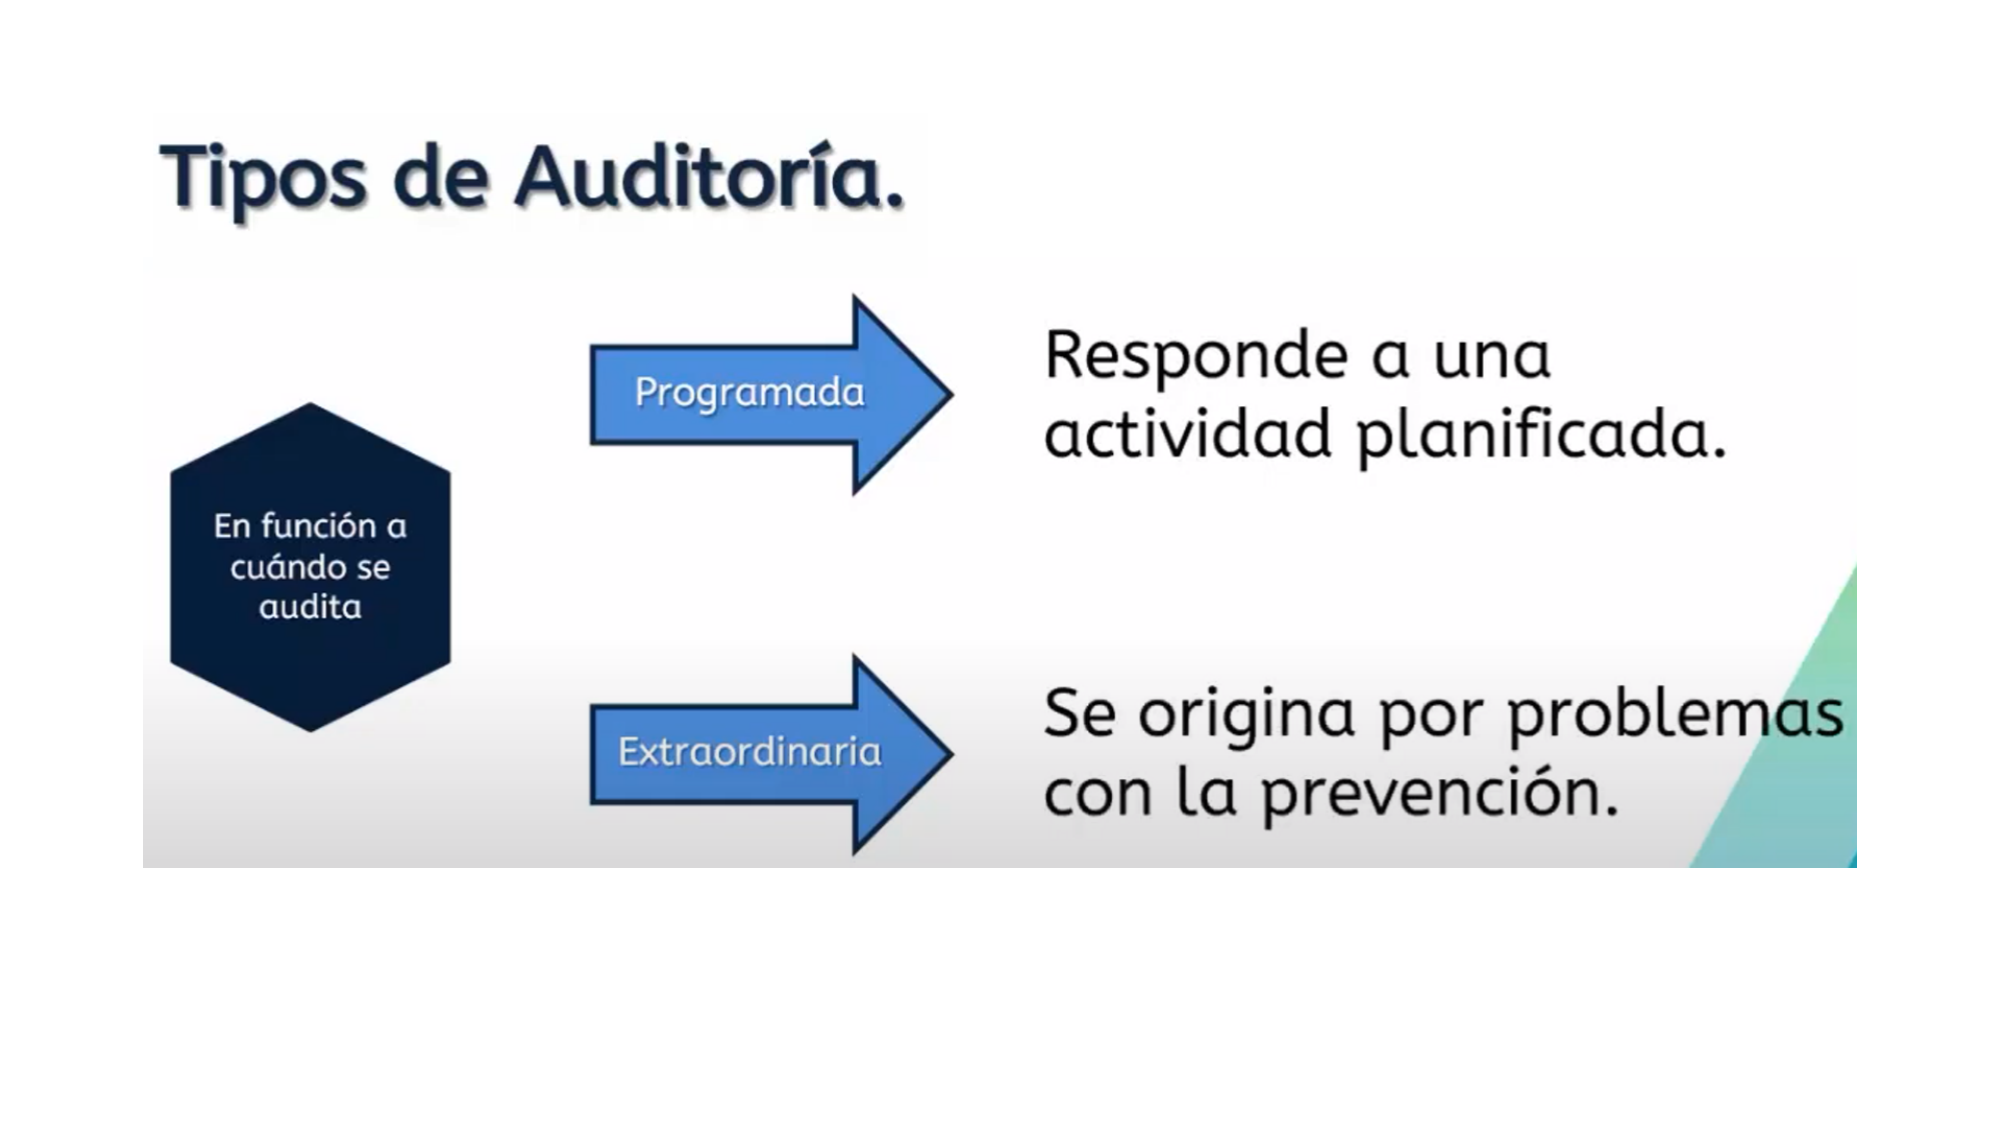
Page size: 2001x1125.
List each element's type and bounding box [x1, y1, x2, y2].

picture [143, 113, 1857, 868]
